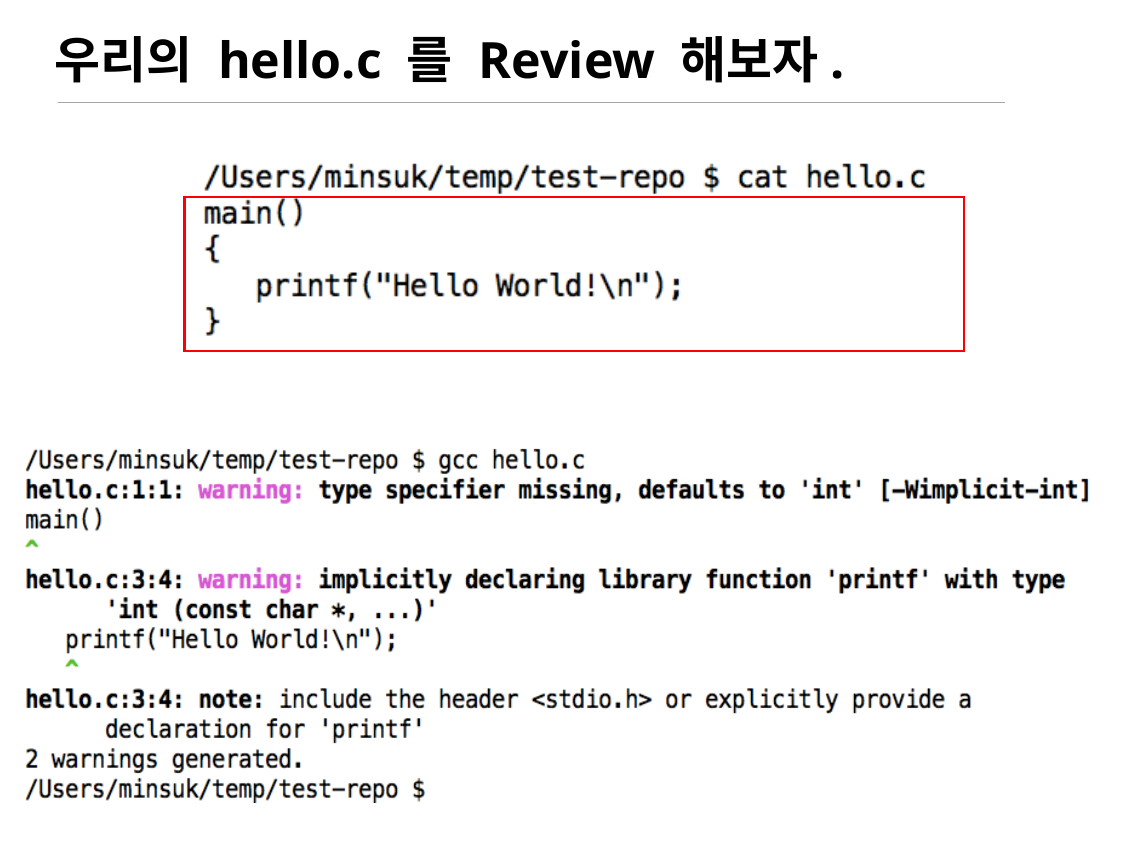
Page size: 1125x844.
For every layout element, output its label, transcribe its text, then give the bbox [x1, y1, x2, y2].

picture [198, 161, 937, 339]
title 우리의 hello.c 를 Review 해보자. [54, 34, 1006, 92]
text_box [183, 196, 965, 352]
picture [19, 444, 1094, 803]
